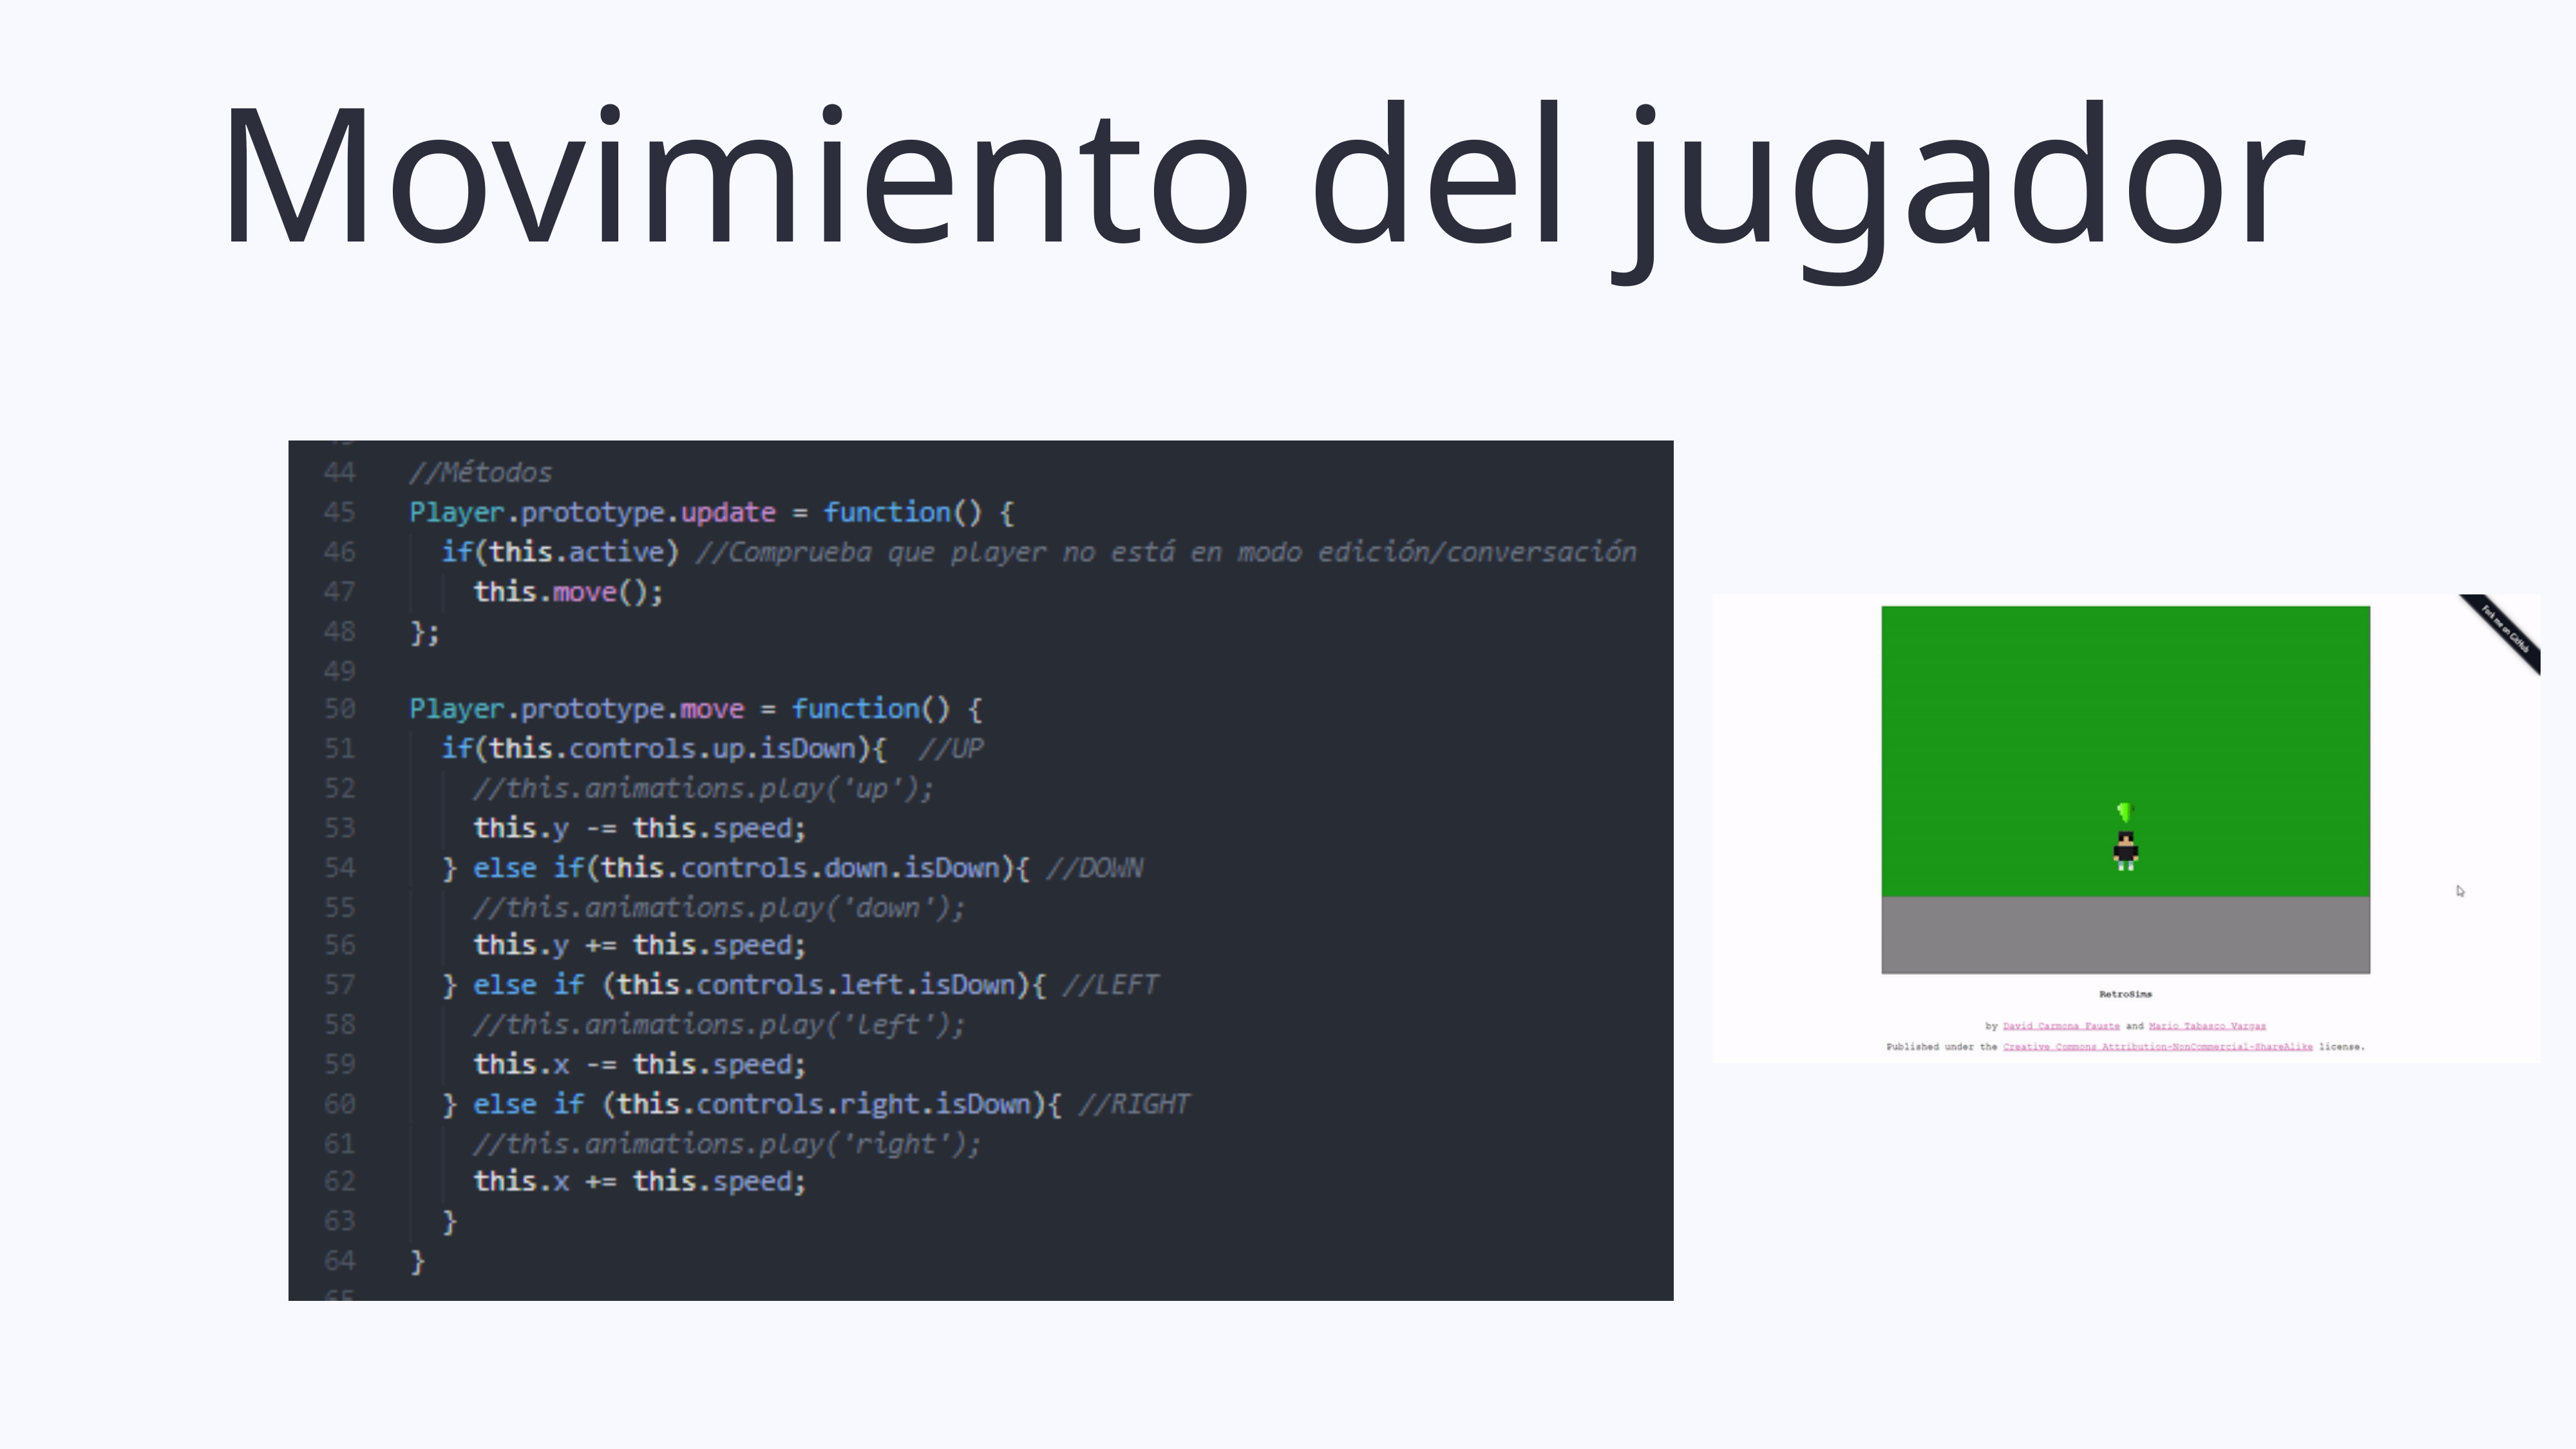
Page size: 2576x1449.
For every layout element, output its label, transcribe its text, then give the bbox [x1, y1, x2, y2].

picture [288, 440, 1674, 1301]
picture [1712, 594, 2541, 1063]
text_box Movimiento del jugador [213, 55, 2310, 279]
